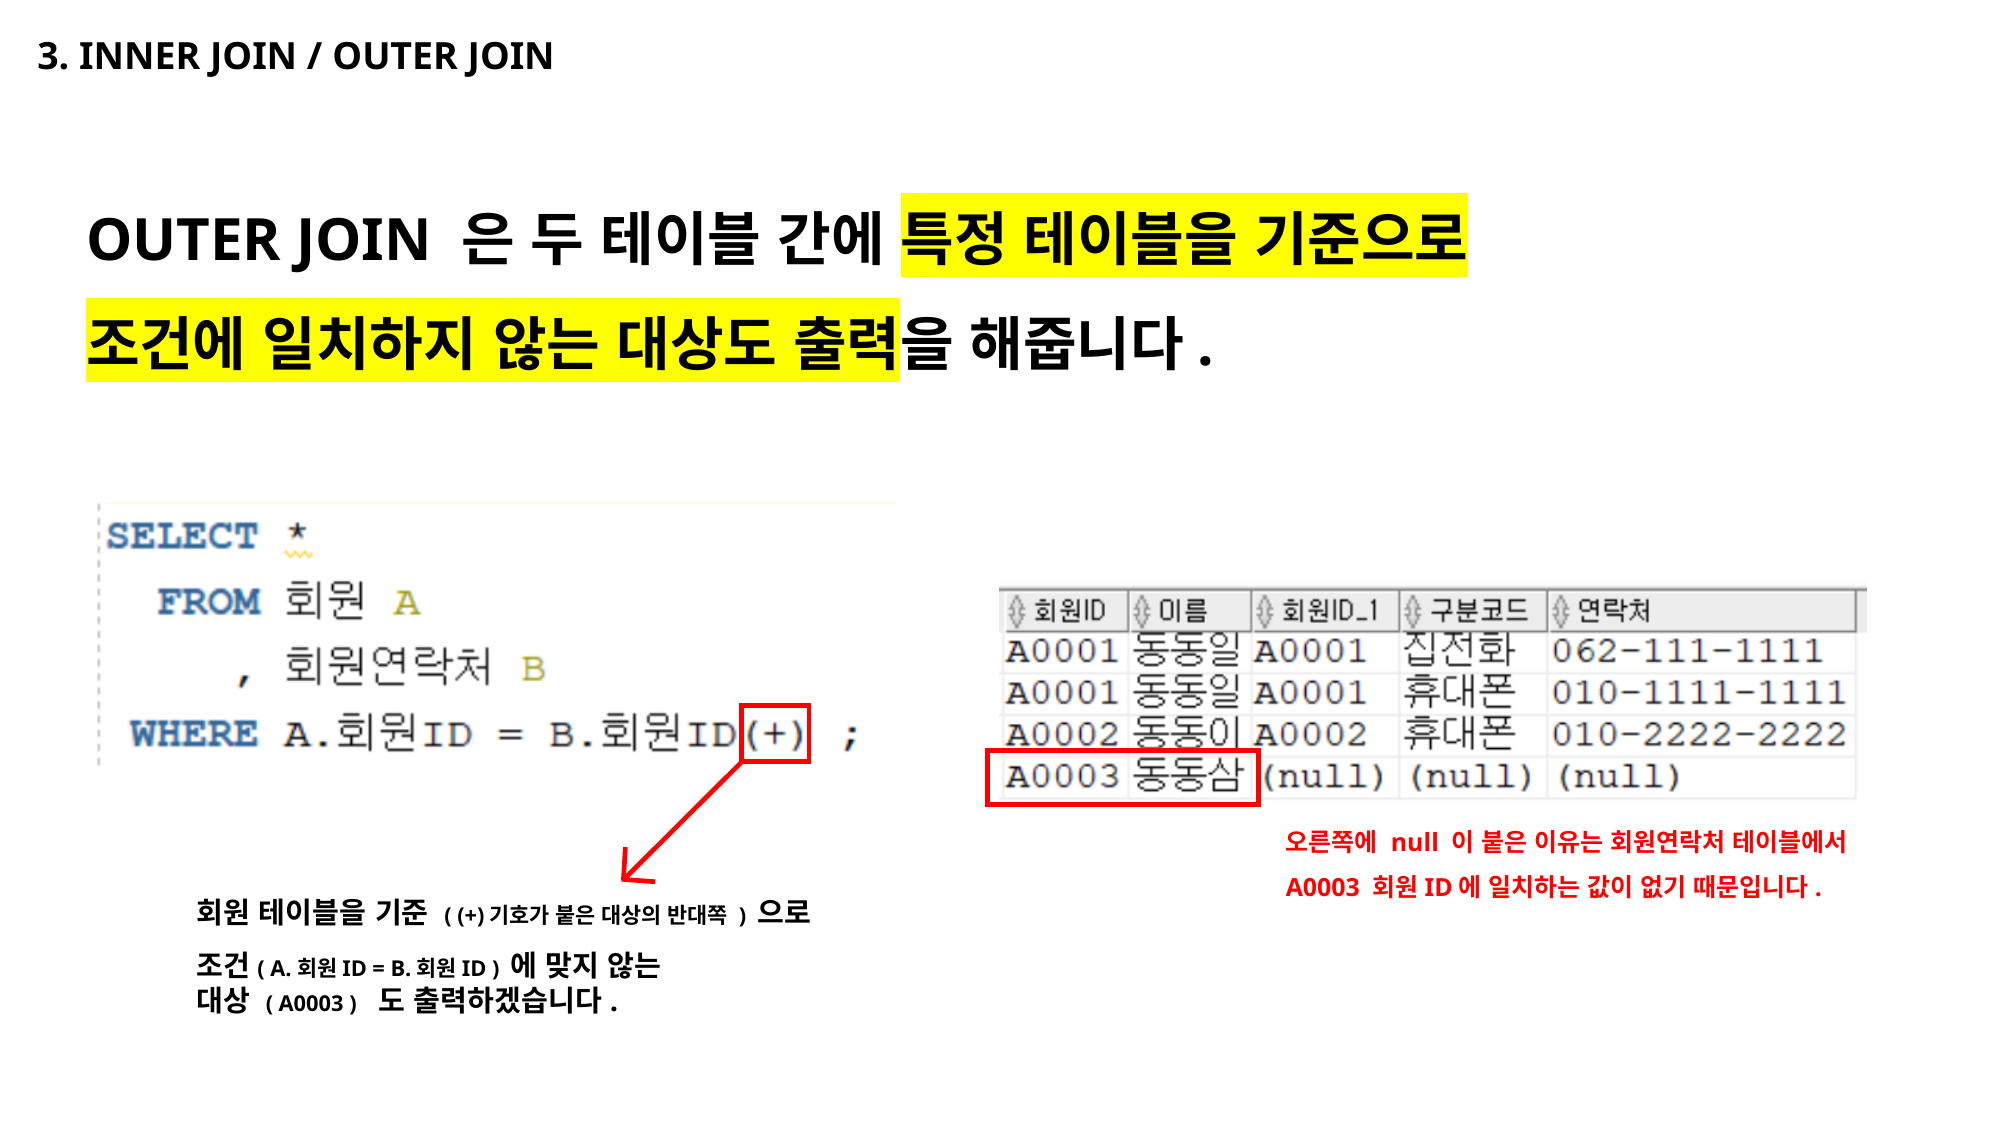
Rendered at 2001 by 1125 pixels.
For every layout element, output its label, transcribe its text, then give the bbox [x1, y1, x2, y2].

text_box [623, 762, 742, 880]
picture [999, 581, 1867, 810]
text_box 오른쪽에 null 이 붙은 이유는 회원연락처 테이블에서 A0003 회원ID에 일치하는 값이 없기 때문입니다. [1271, 804, 1908, 909]
text_box [986, 750, 999, 805]
text_box 회원 테이블을 기준 ( (+)기호가 붙은 대상의 반대쪽 ) 으로 조건( A.회원ID = B.회원ID ) 에 맞지 않는 대상 ( A0003 ) 도 출력하겠습니다. [181, 887, 876, 1025]
text_box 3. INNER JOIN / OUTER JOIN [22, 25, 1023, 85]
text_box OUTER JOIN 은 두 테이블 간에 특정 테이블을 기준으로 조건에 일치하지 않는 대상도 출력을 해줍니다. [71, 159, 1929, 385]
picture [97, 502, 896, 771]
